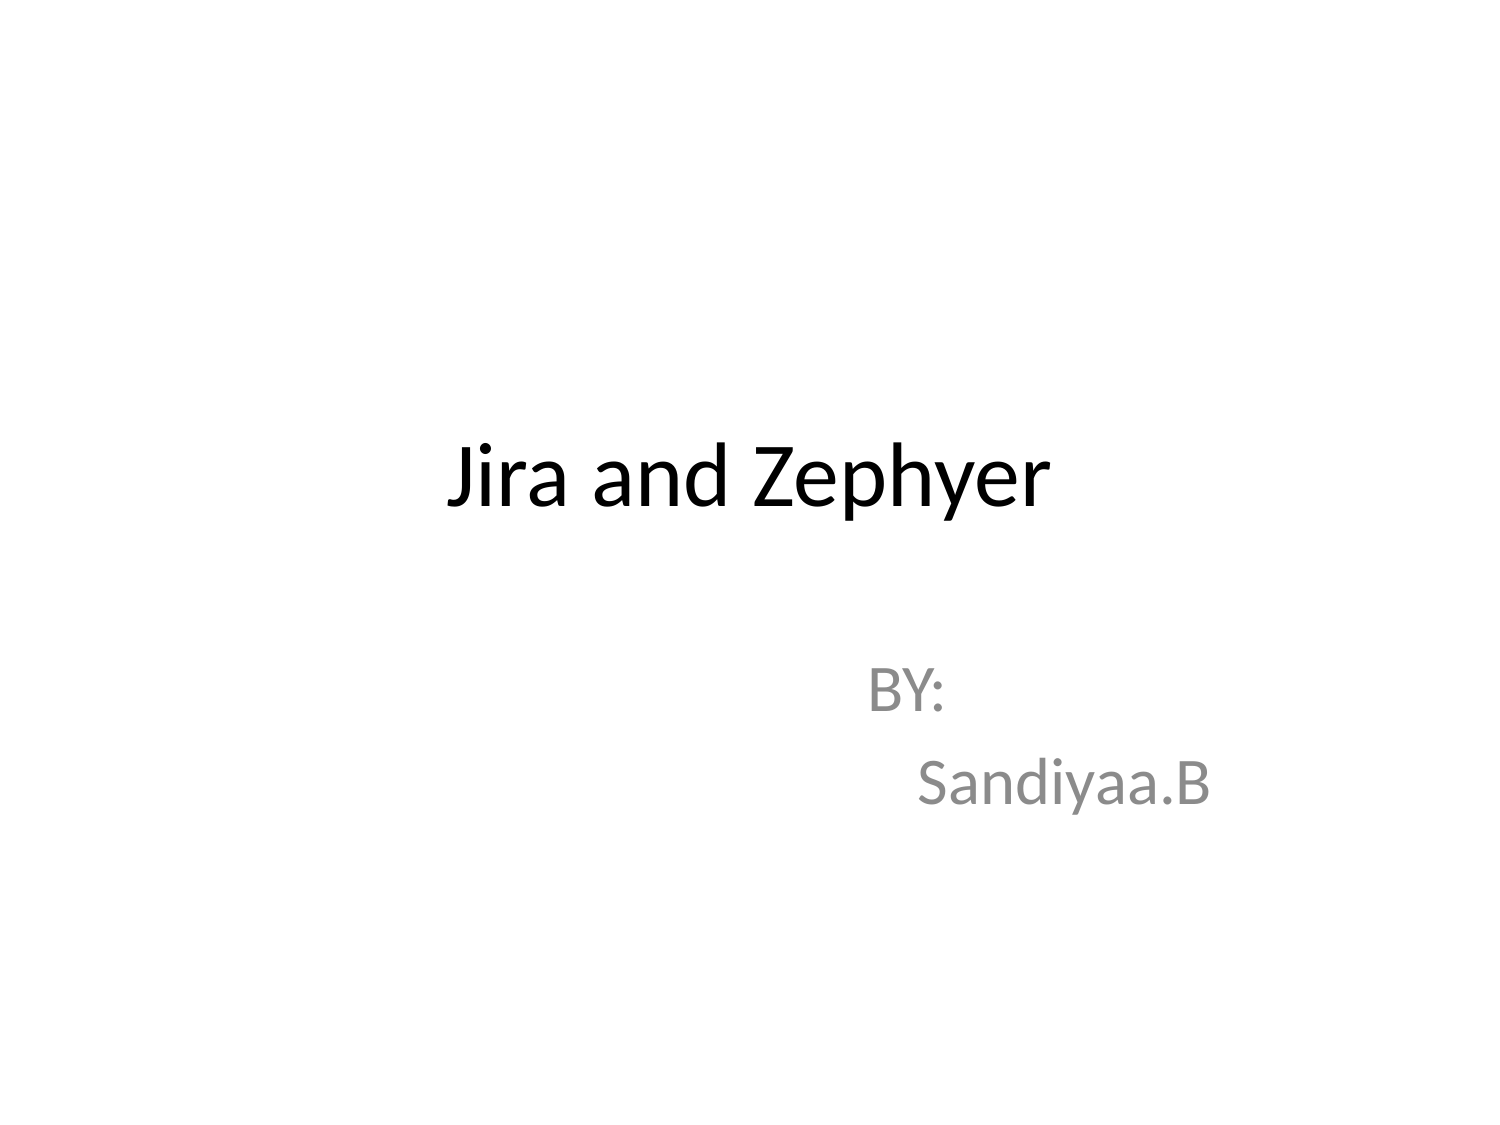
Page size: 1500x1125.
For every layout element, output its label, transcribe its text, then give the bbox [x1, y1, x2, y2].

title Jira and Zephyer [112, 349, 1388, 591]
subtitle BY: Sandiyaa.B [225, 637, 1275, 925]
